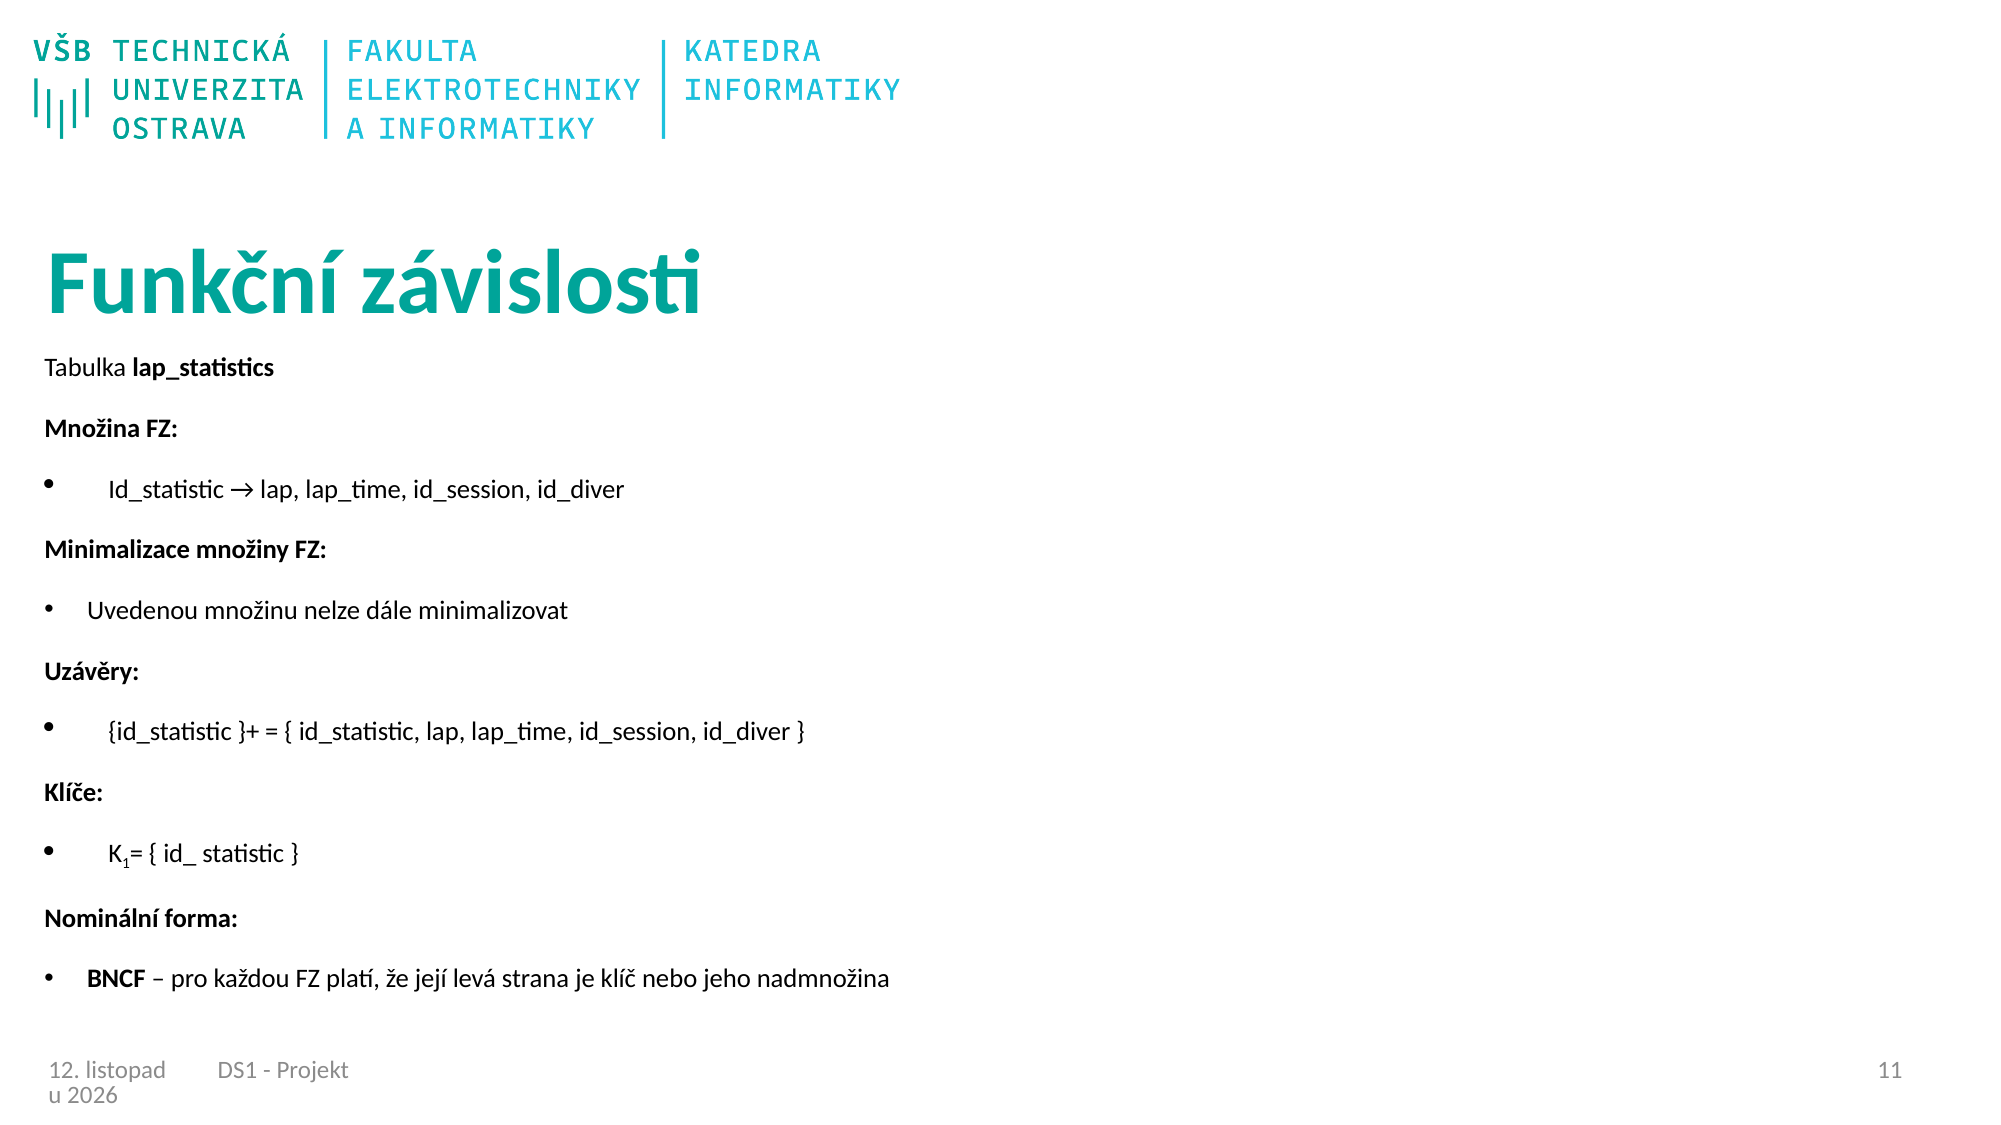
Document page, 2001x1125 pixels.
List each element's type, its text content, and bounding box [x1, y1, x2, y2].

picture [33, 32, 900, 139]
title Funkční závislosti [32, 172, 1969, 341]
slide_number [33, 1042, 186, 1094]
slide_number 10 [1862, 1042, 1963, 1094]
footer DS1 - Projekt [202, 1042, 1833, 1094]
list Tabulka lap_statistics Množina FZ: Id_statistic → lap, lap_time, id_session, id_diver Minimalizace množiny FZ: Uvedenou množinu nelze dále minimalizovat Uzávěry: {id_statistic }+ = { id_statistic, lap, lap_time, id_session, id_diver } Klíče: K1= { id_ statistic } Nominální forma: BNCF – pro každou FZ platí, že její levá strana je klíč nebo jeho nadmnožina [29, 340, 1061, 1006]
